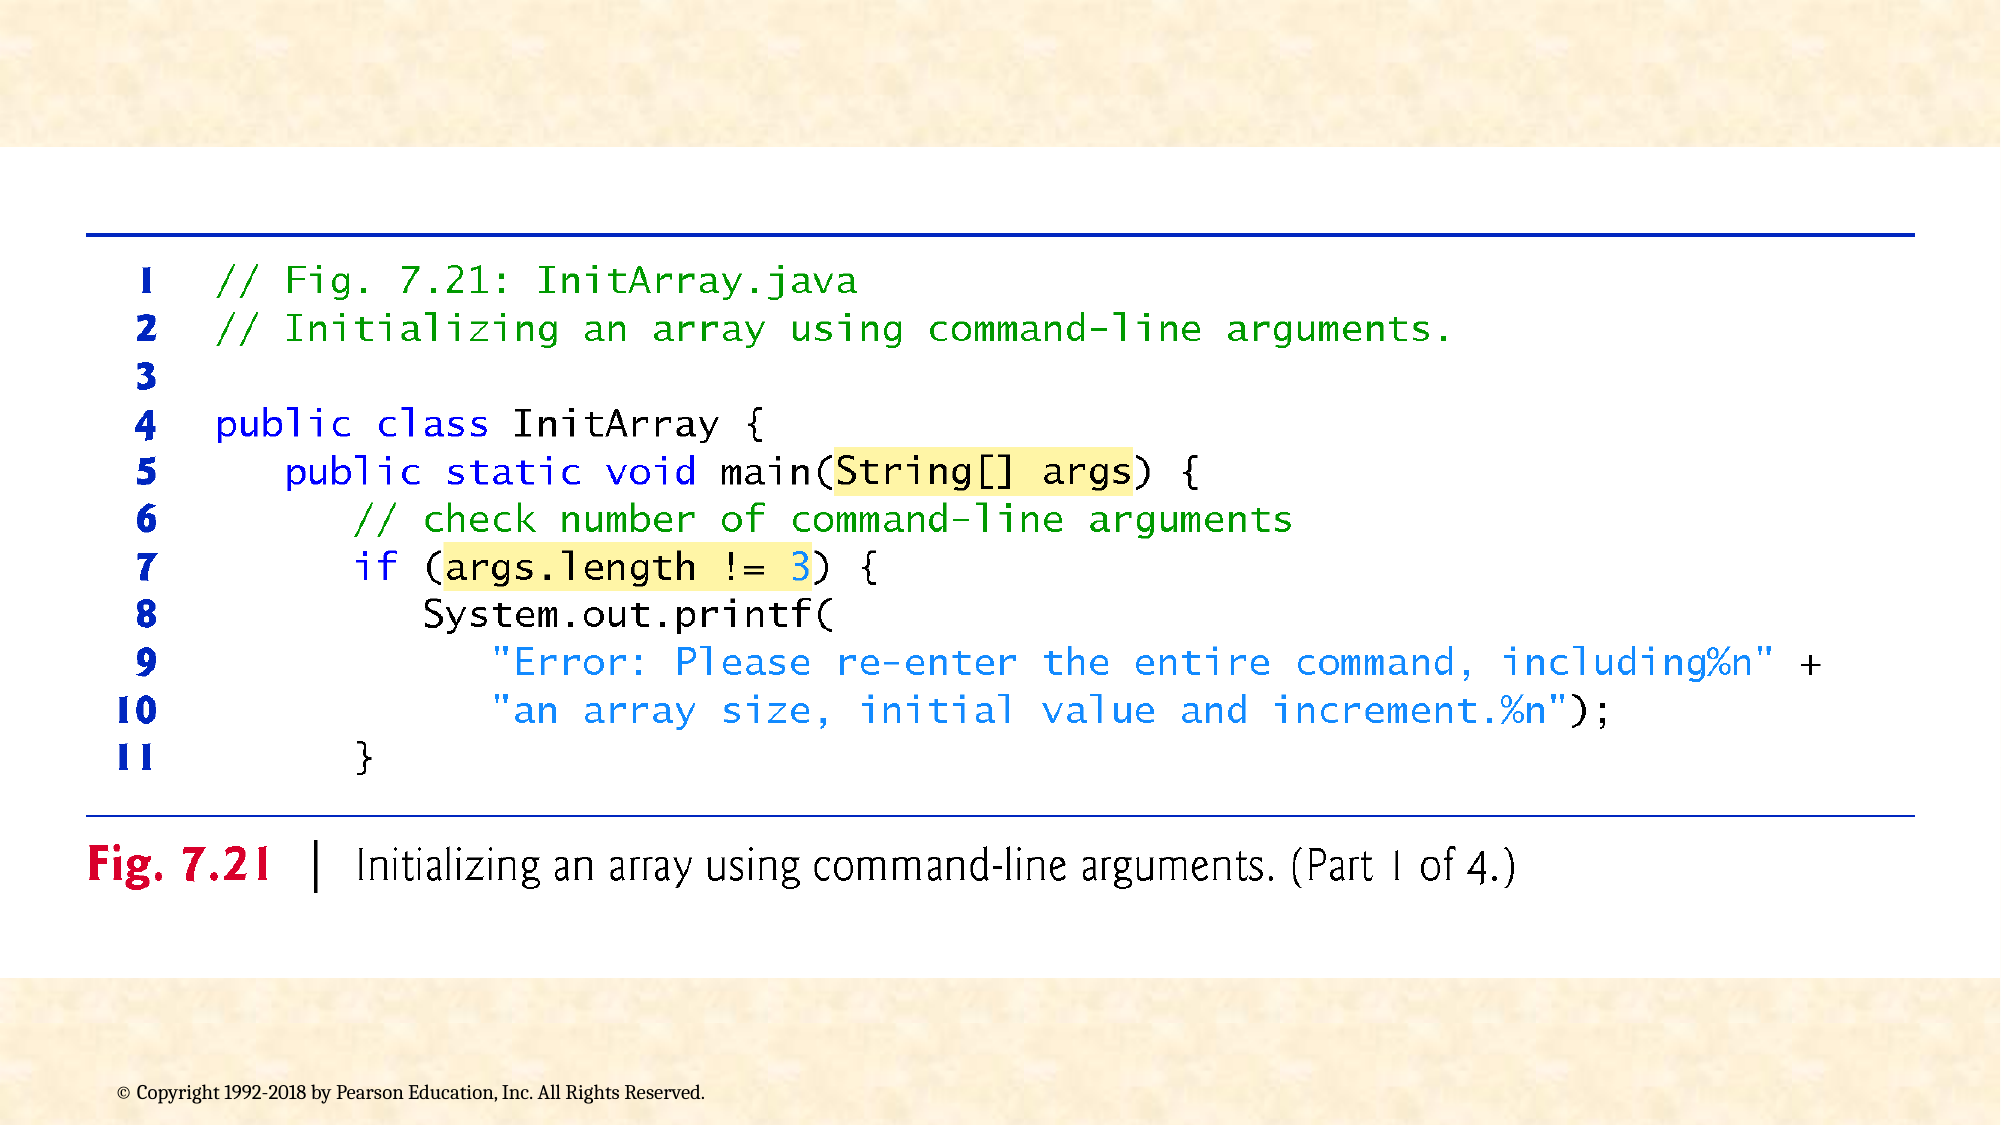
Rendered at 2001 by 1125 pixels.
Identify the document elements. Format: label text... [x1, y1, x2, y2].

footer © Copyright 1992-2018 by Pearson Education, Inc. All Rights Reserved. [99, 1051, 1473, 1112]
picture [0, 0, 2001, 1125]
